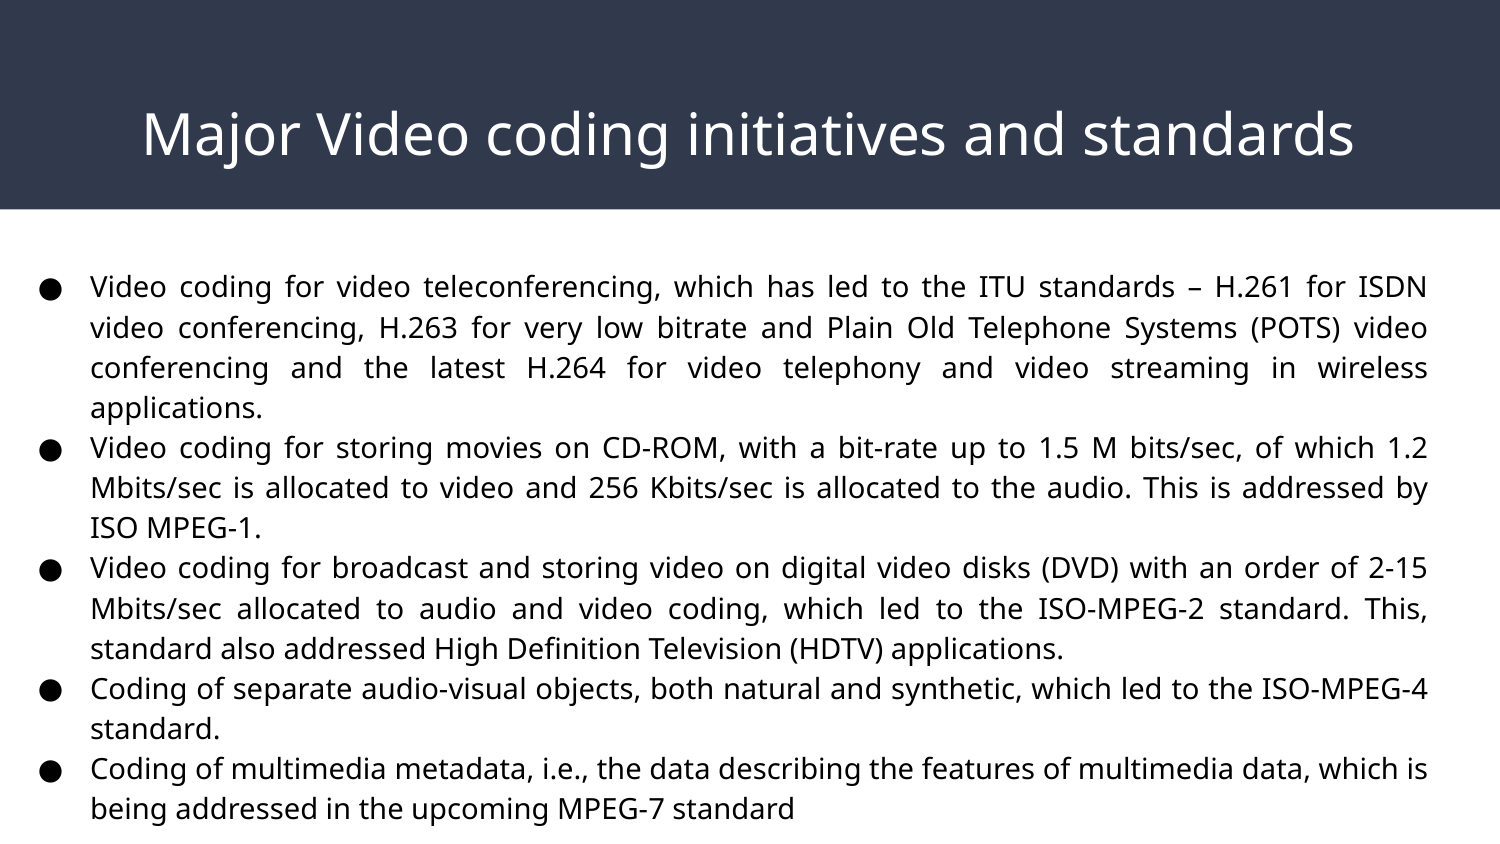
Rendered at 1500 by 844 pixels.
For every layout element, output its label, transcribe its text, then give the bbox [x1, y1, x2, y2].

title Major Video coding initiatives and standards [51, 82, 1449, 185]
text_box Video coding for video teleconferencing, which has led to the ITU standards – H.261 for ISDN video conferencing, H.263 for very low bitrate and Plain Old Telephone Systems (POTS) video conferencing and the latest H.264 for video telephony and video streaming in wireless applications. Video coding for storing movies on CD-ROM, with a bit-rate up to 1.5 M bits/sec, of which 1.2 Mbits/sec is allocated to video and 256 Kbits/sec is allocated to the audio. This is addressed by ISO MPEG-1. Video coding for broadcast and storing video on digital video disks (DVD) with an order of 2-15 Mbits/sec allocated to audio and video coding, which led to the ISO-MPEG-2 standard. This, standard also addressed High Definition Television (HDTV) applications. Coding of separate audio-visual objects, both natural and synthetic, which led to the ISO-MPEG-4 standard. Coding of multimedia metadata, i.e., the data describing the features of multimedia data, which is being addressed in the upcoming MPEG-7 standard [0, 213, 1445, 765]
